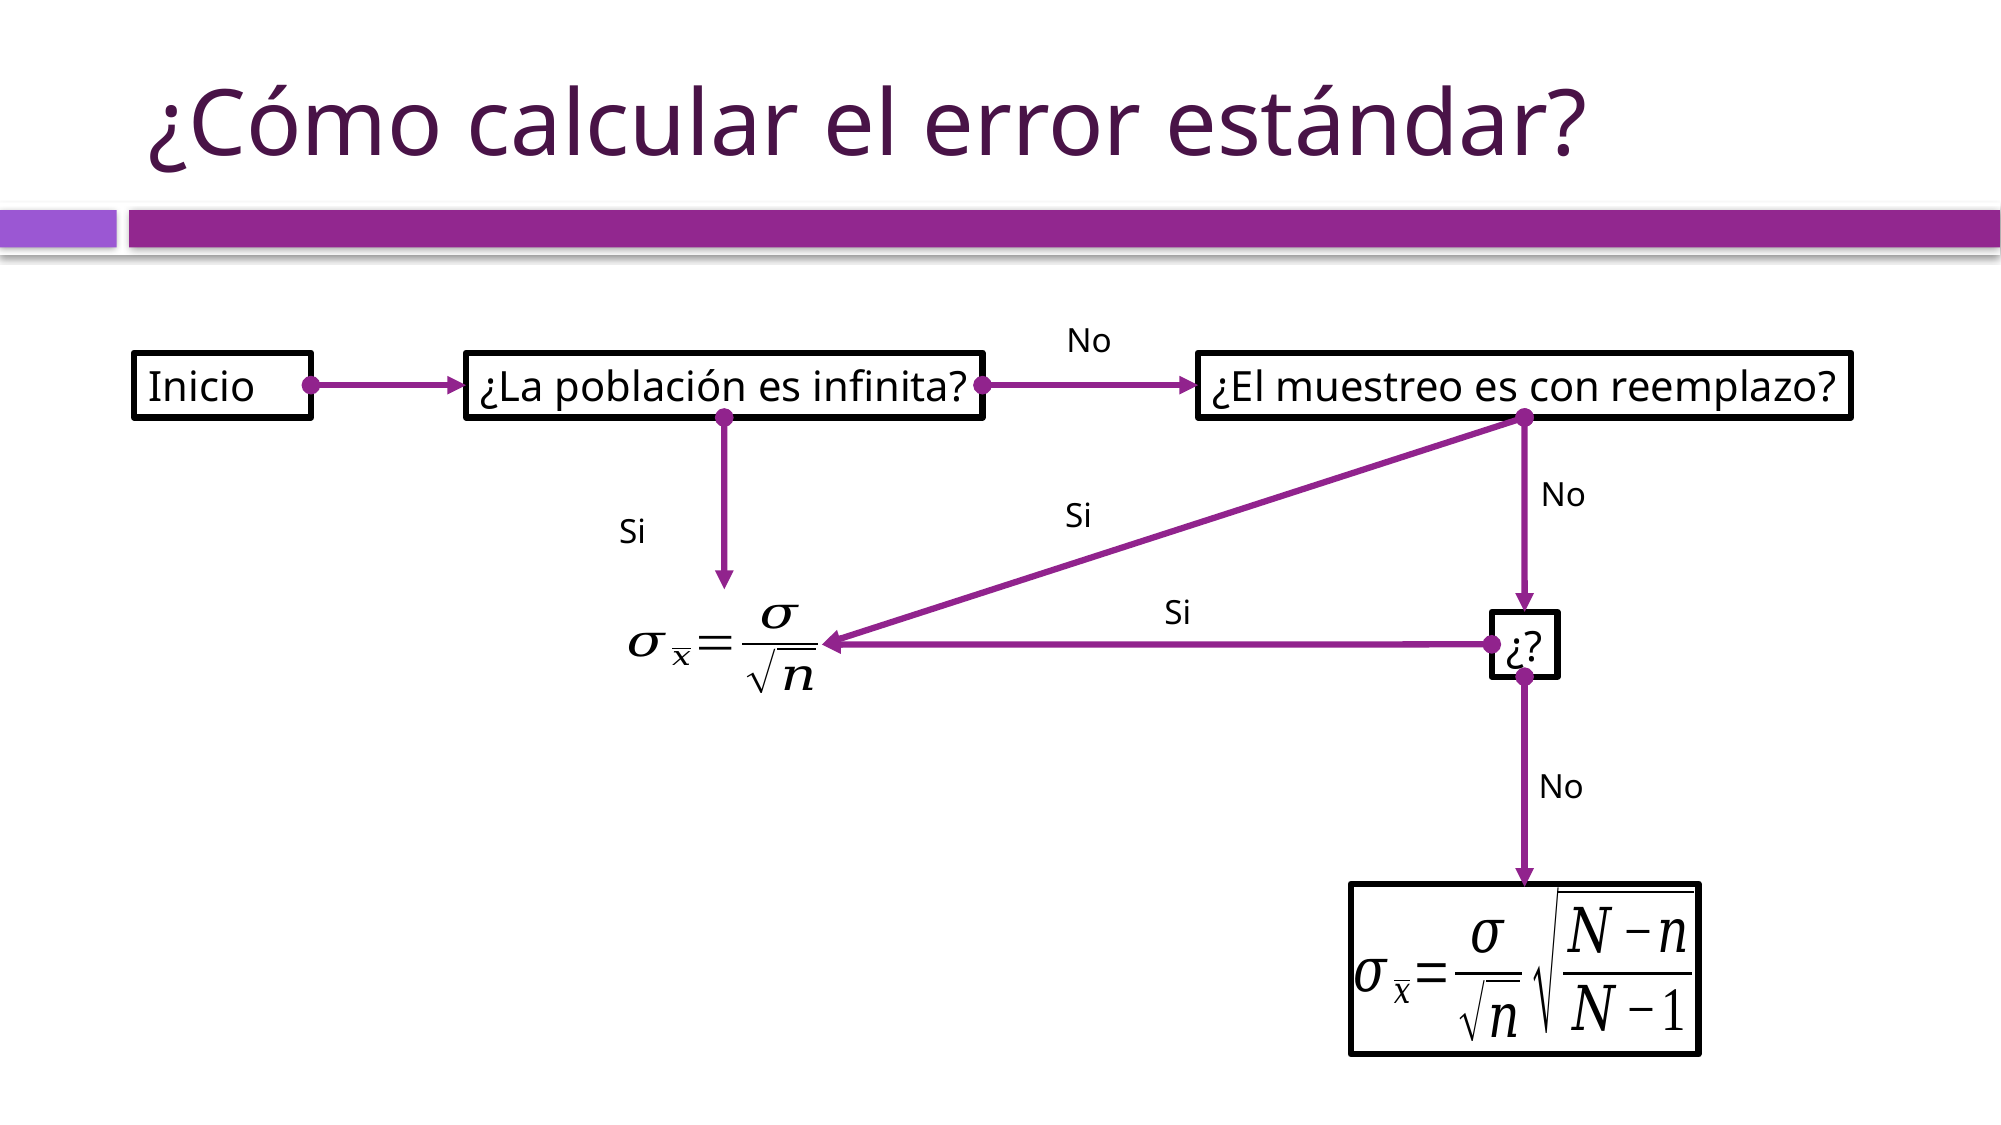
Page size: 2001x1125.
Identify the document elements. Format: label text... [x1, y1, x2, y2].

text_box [133, 311, 1871, 1052]
title ¿Cómo calcular el error estándar? [133, 37, 1918, 200]
